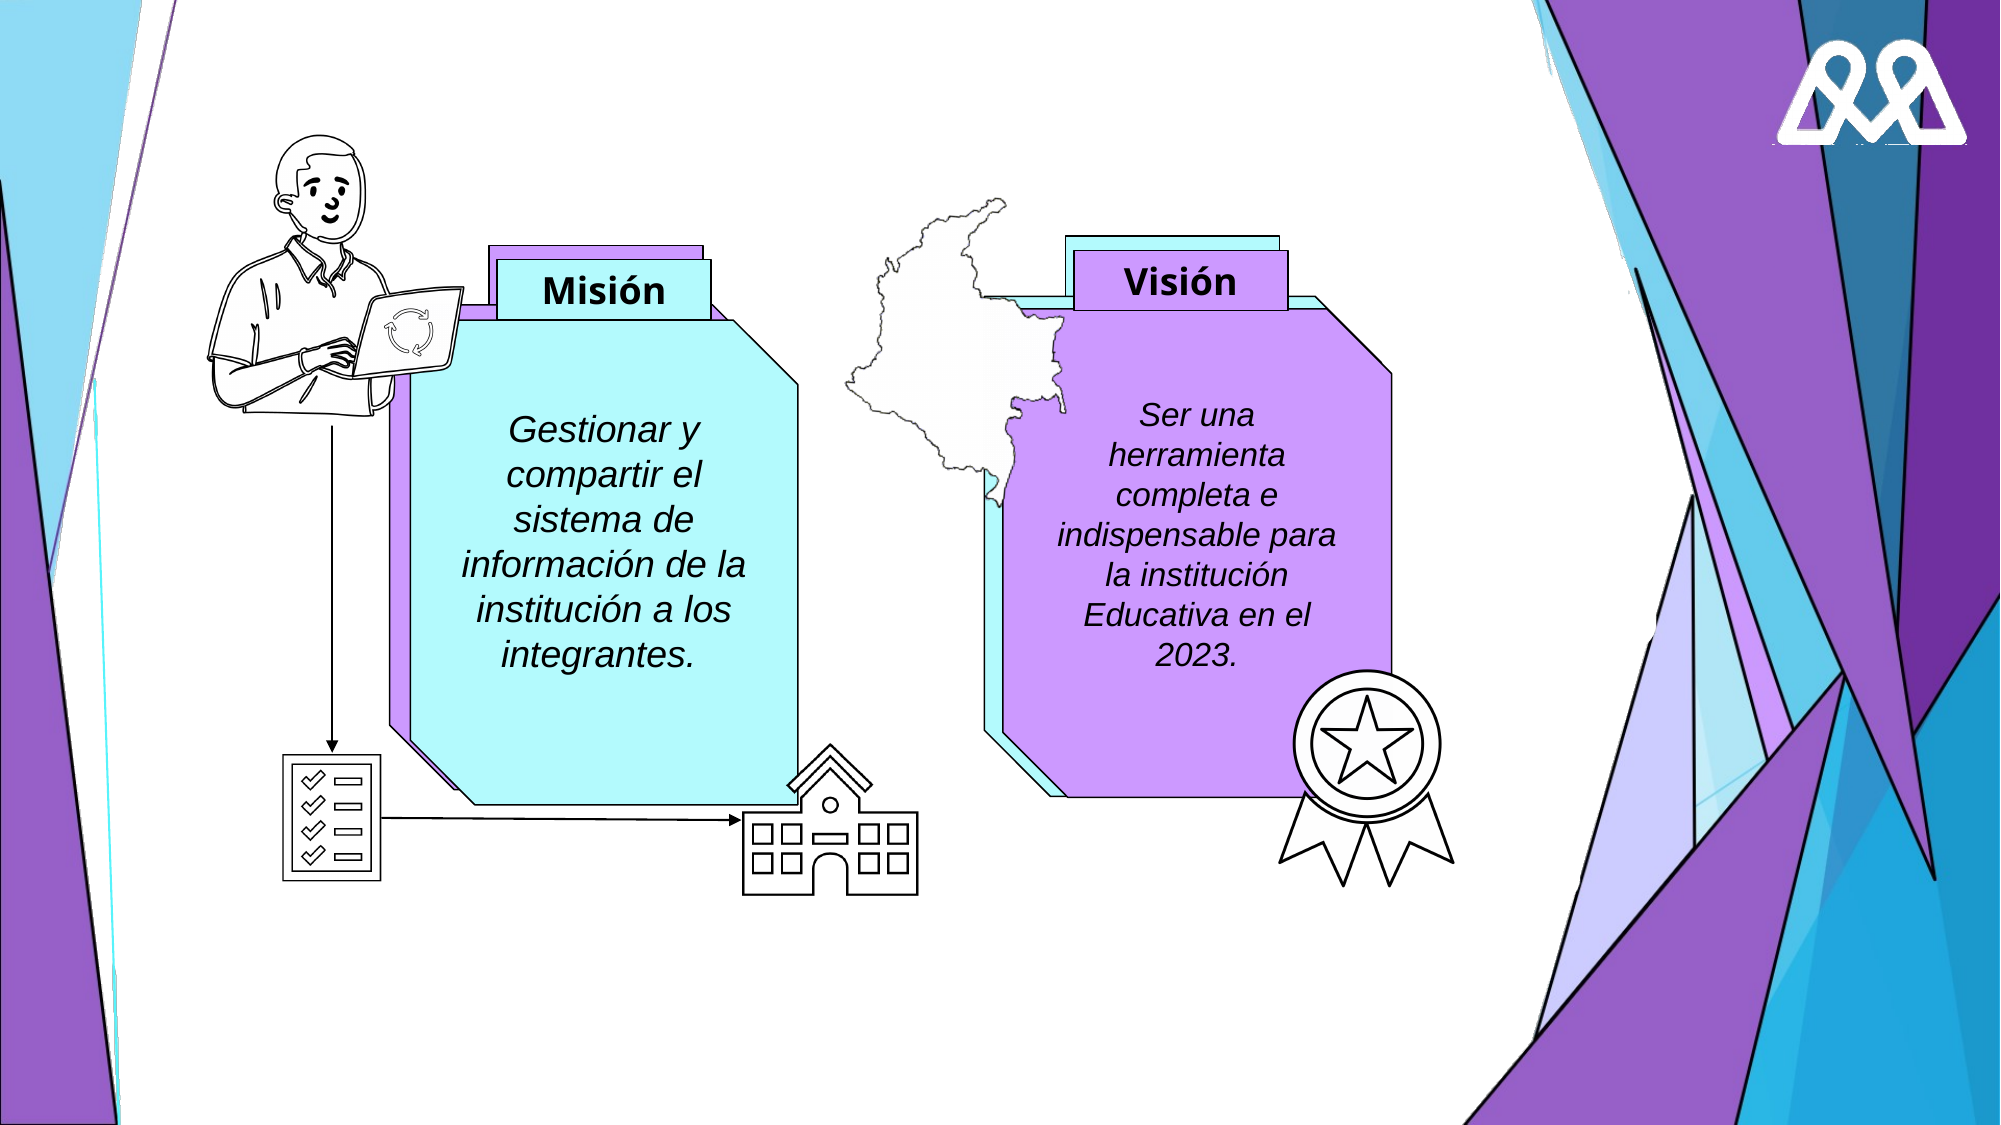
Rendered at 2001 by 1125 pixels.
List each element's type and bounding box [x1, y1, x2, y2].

picture [0, 0, 2000, 1125]
text_box [94, 380, 120, 1125]
text_box [381, 817, 742, 821]
